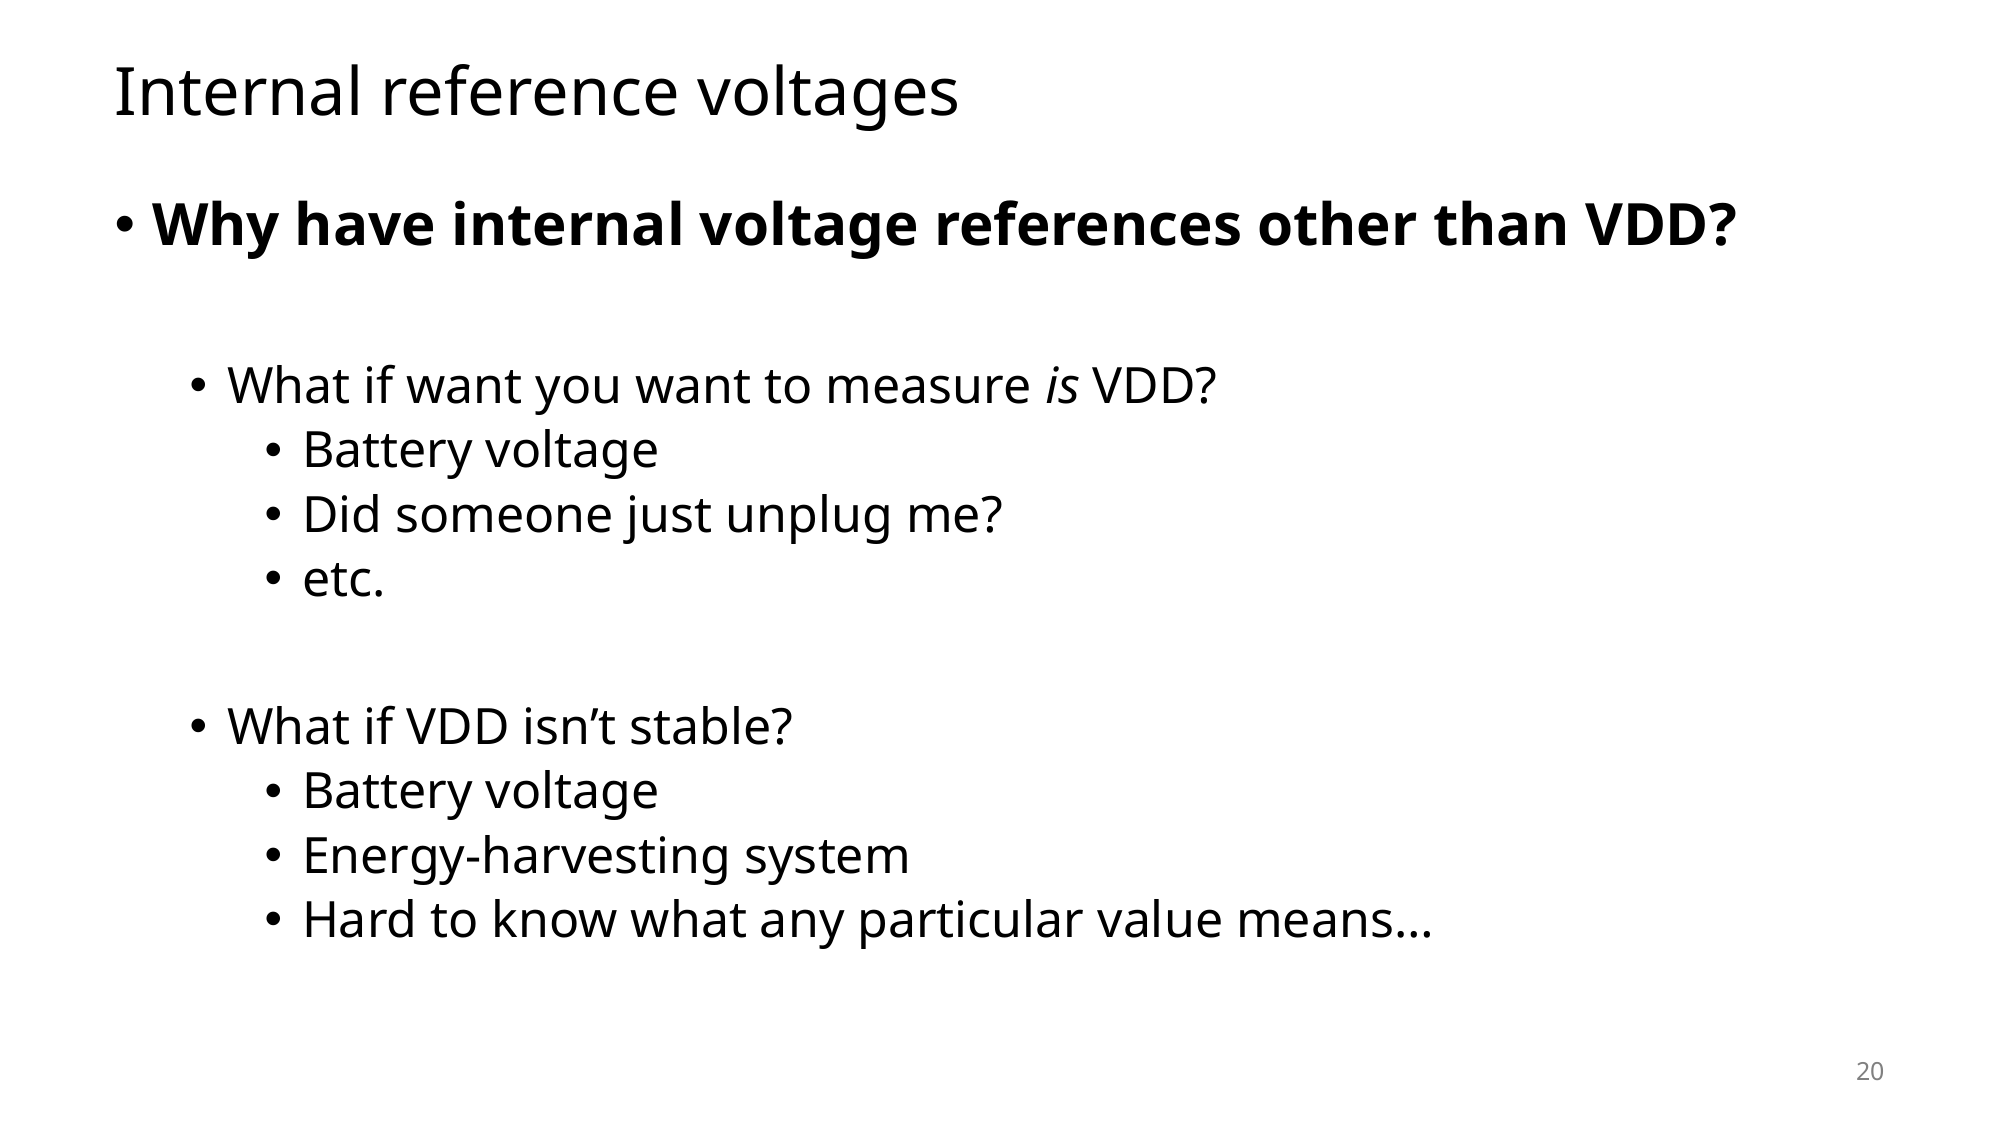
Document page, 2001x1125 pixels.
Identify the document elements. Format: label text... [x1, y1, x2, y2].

slide_number 20 [1749, 1042, 1900, 1103]
list Why have internal voltage references other than VDD? What if want you want to measure is VDD? Battery voltage Did someone just unplug me? etc. What if VDD isn’t stable? Battery voltage Energy-harvesting system Hard to know what any particular value means… [99, 187, 1900, 1013]
title Internal reference voltages [99, 37, 1900, 150]
